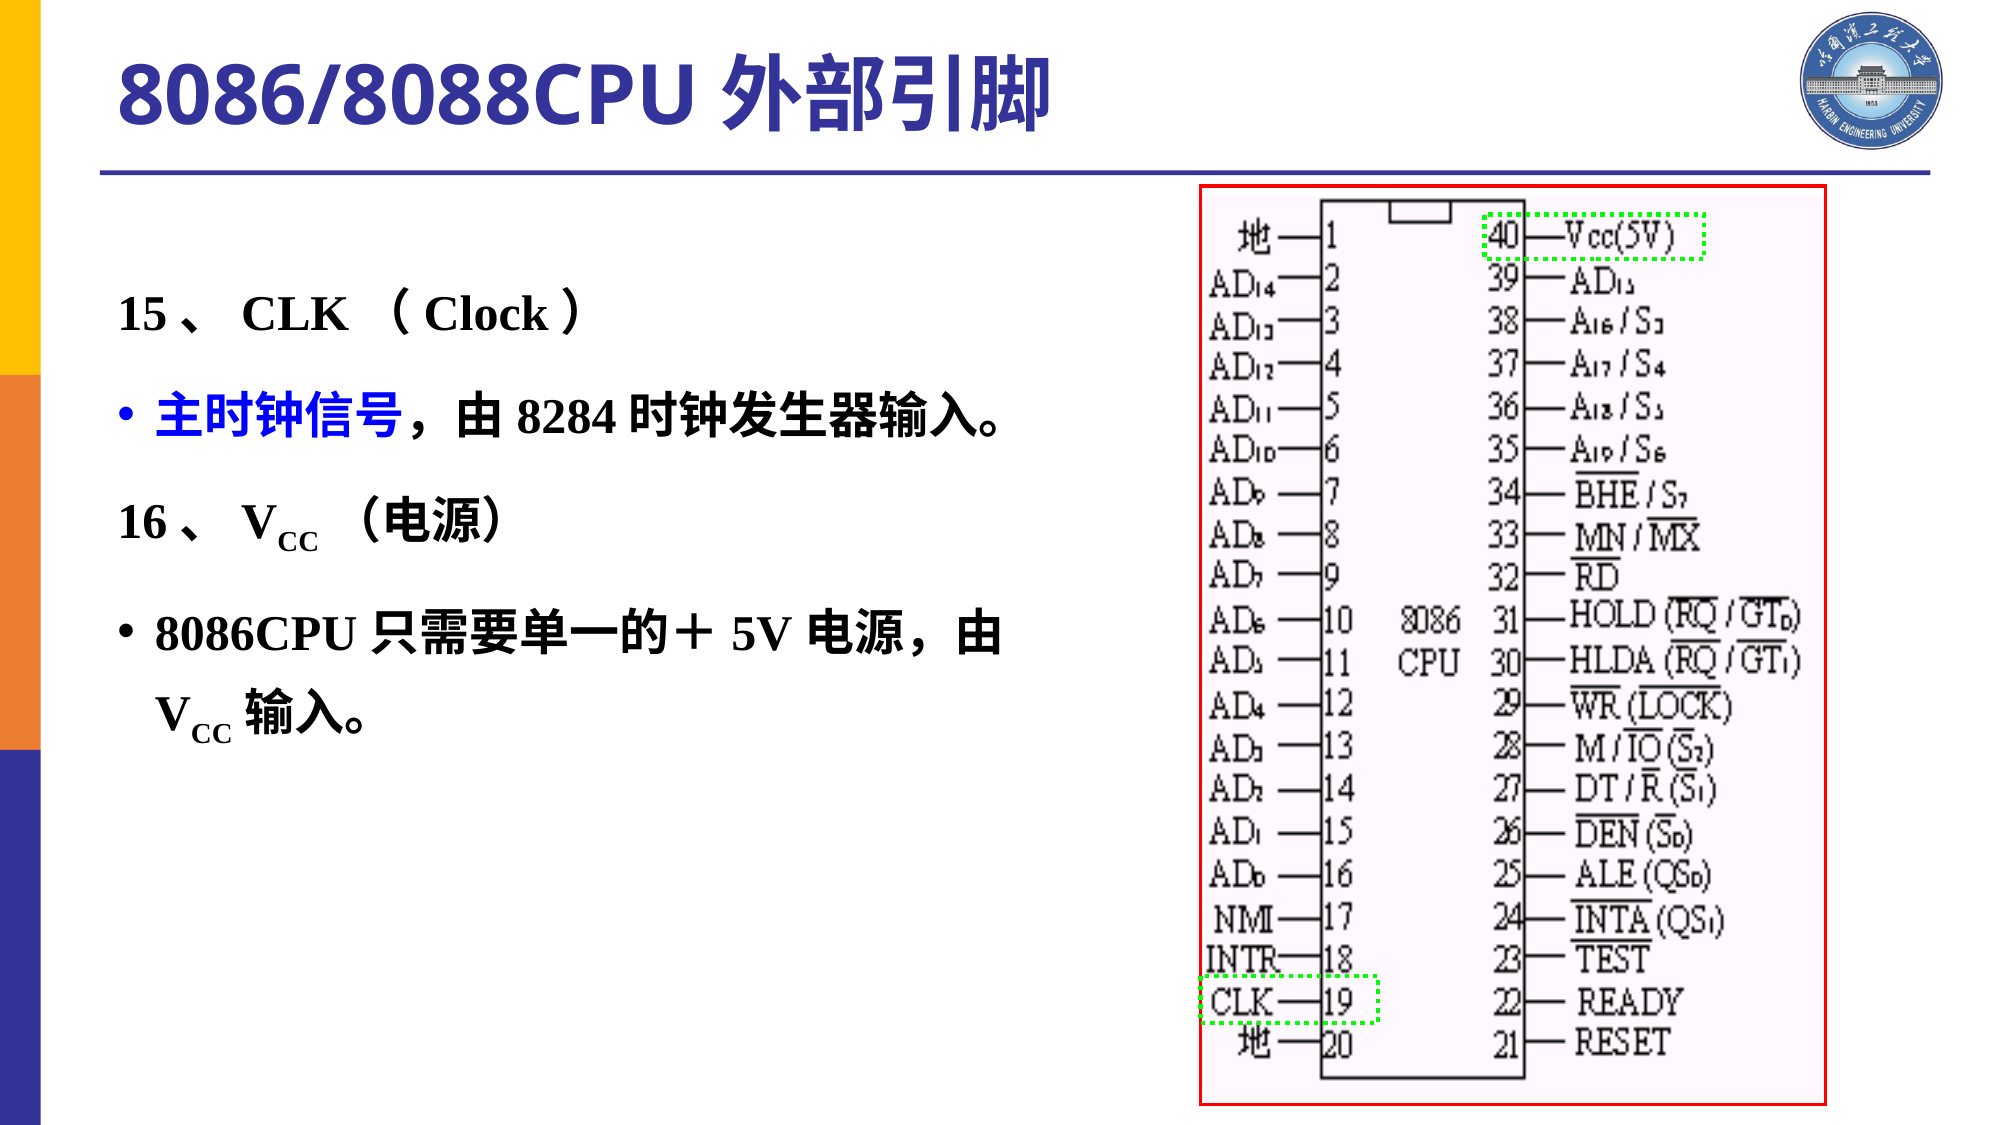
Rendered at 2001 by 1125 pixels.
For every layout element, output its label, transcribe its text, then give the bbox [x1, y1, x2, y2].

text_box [1197, 185, 1827, 1105]
list 15、CLK（Clock） 主时钟信号，由8284时钟发生器输入。 16、VCC（电源） 8086CPU只需要单一的＋5V电源，由VCC输入。 [102, 267, 1107, 1077]
text_box 8086/8088CPU外部引脚 [102, 32, 1590, 163]
picture [1538, 9, 1979, 165]
